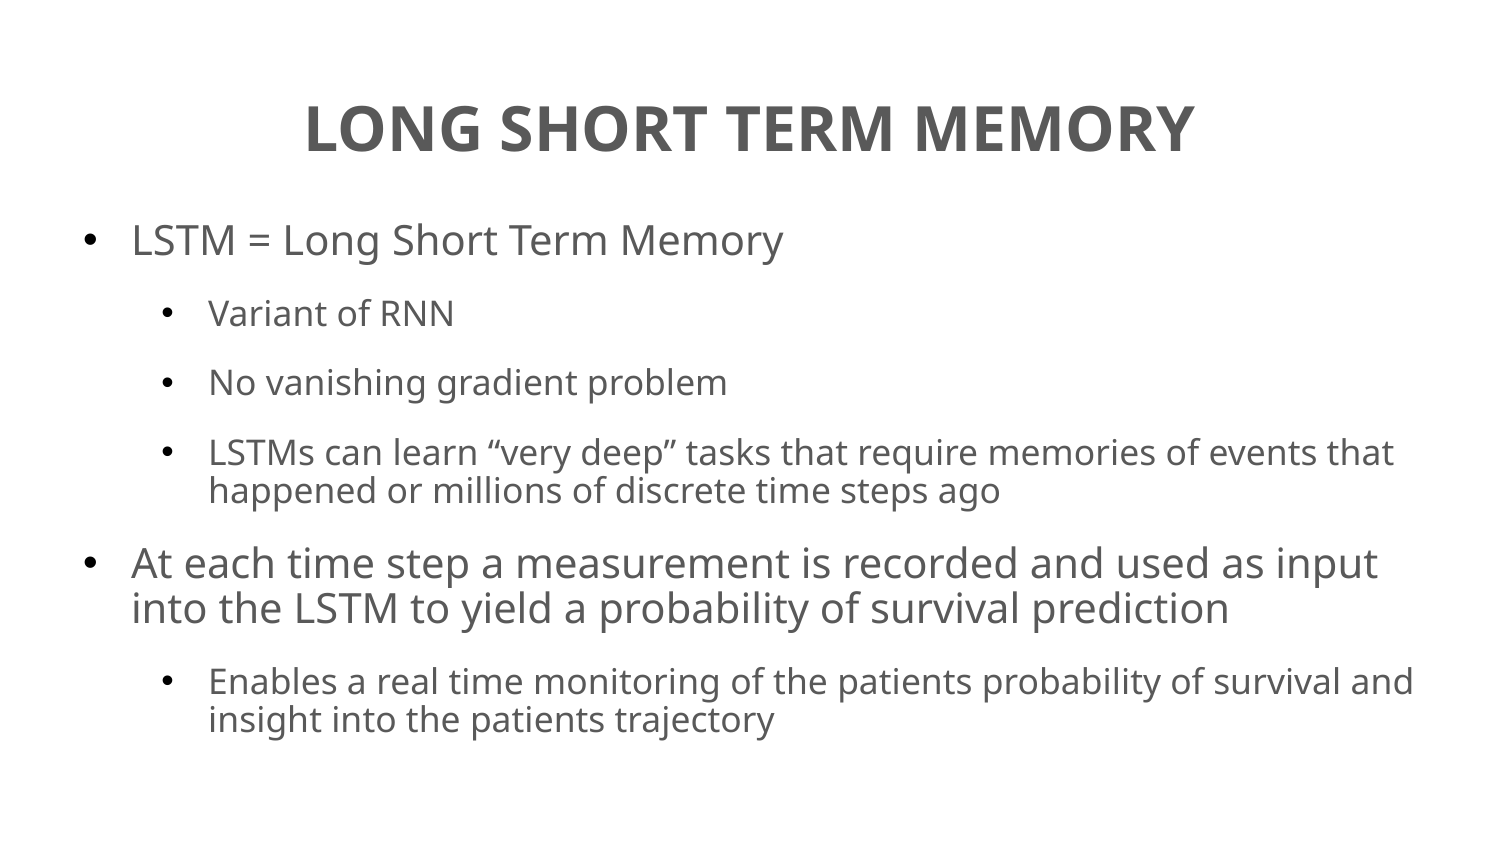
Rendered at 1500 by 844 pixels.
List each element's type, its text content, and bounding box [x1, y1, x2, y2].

list LSTM = Long Short Term Memory Variant of RNN No vanishing gradient problem LSTMs can learn “very deep” tasks that require memories of events that happened or millions of discrete time steps ago At each time step a measurement is recorded and used as input into the LSTM to yield a probability of survival prediction Enables a real time monitoring of the patients probability of survival and insight into the patients trajectory [70, 213, 1431, 796]
title LONG SHORT TERM MEMORY [68, 90, 1432, 172]
